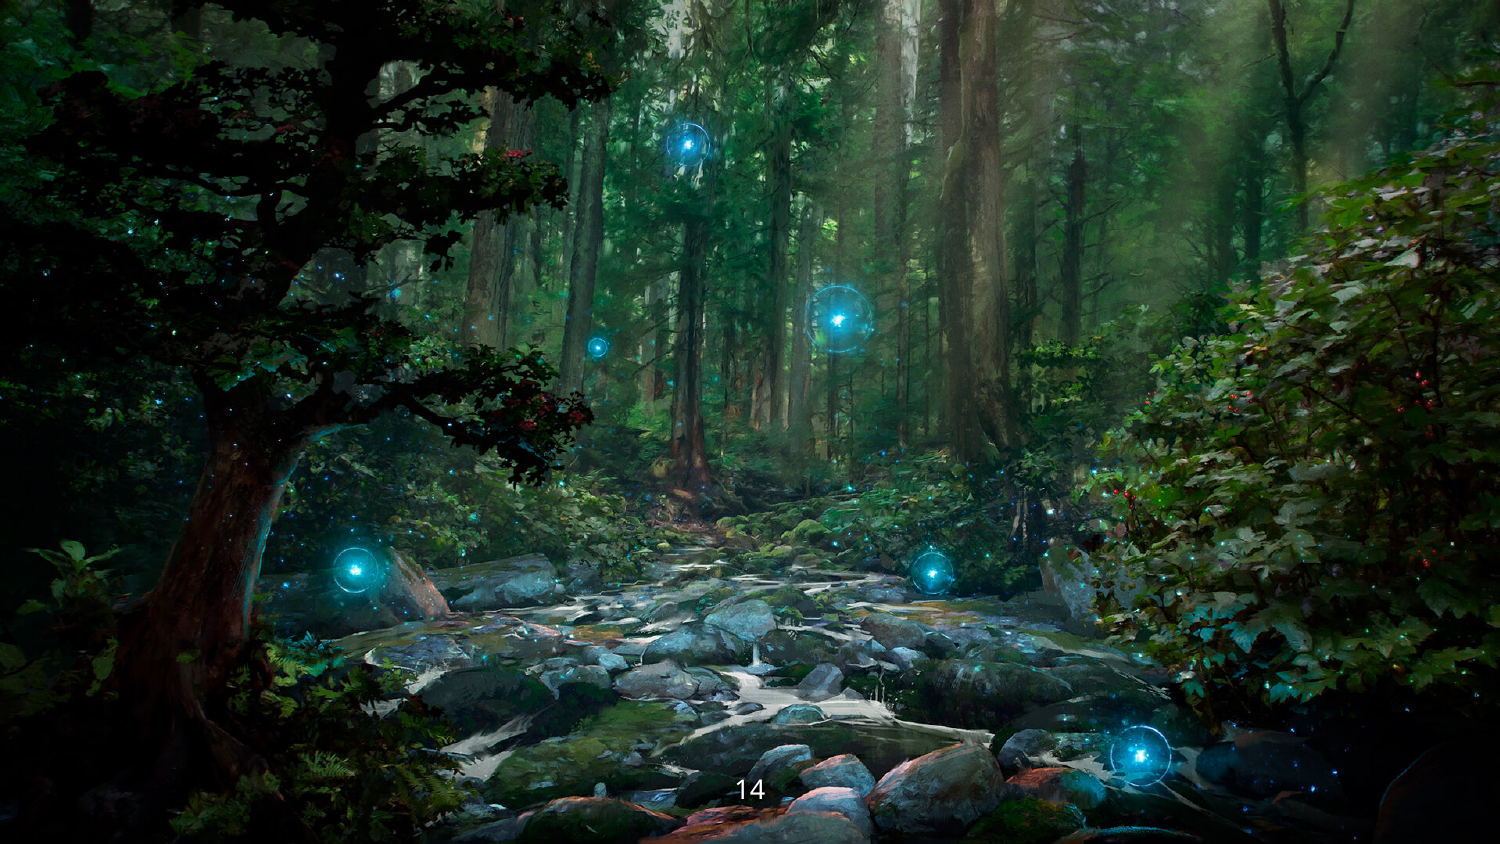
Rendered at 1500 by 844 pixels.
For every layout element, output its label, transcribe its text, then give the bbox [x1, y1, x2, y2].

slide_number 14 [705, 737, 795, 844]
picture [0, 0, 1500, 844]
title [223, 378, 1277, 452]
